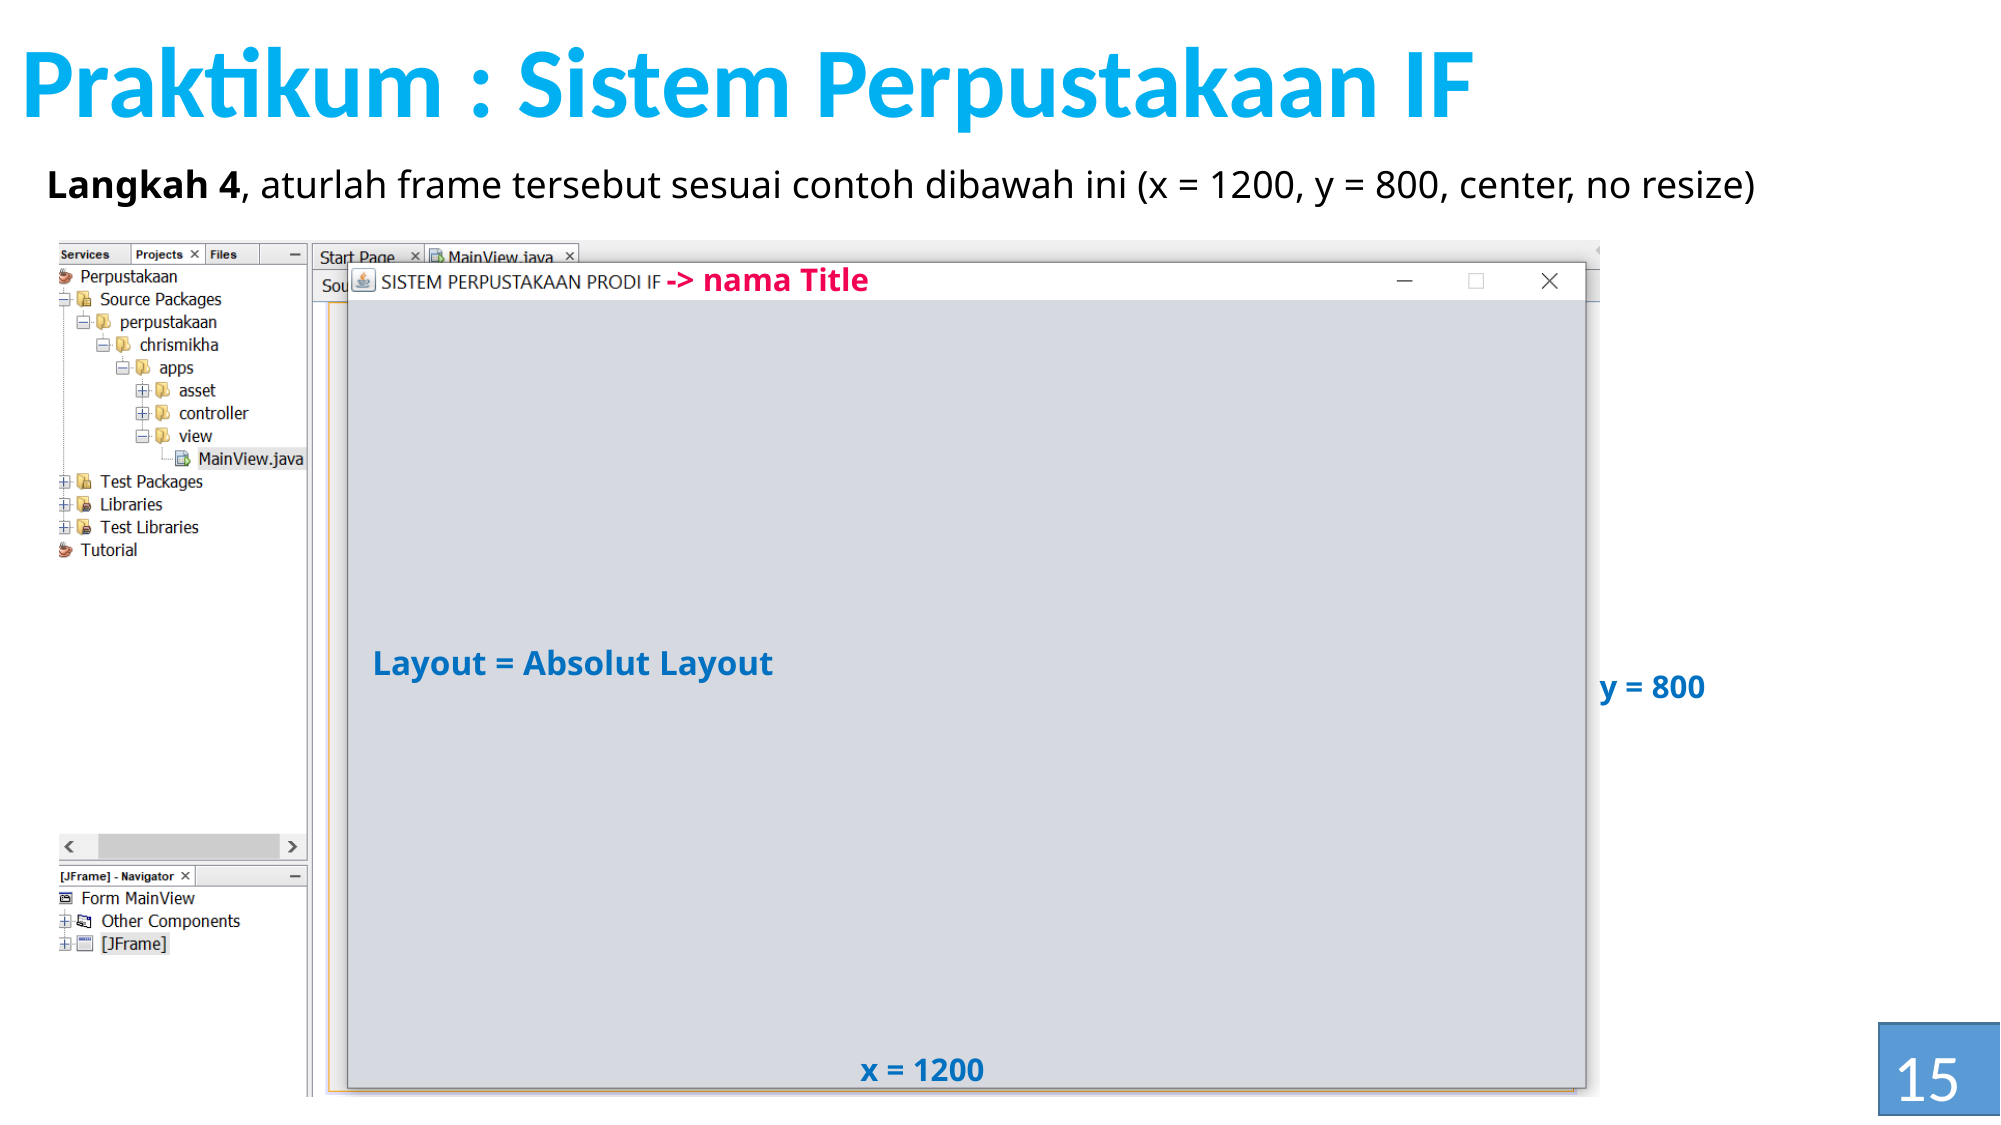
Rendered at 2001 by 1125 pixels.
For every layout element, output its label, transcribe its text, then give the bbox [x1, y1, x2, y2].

text_box Praktikum : Sistem Perpustakaan IF [6, 10, 1939, 146]
picture [59, 240, 1600, 1097]
text_box Langkah 4, aturlah frame tersebut sesuai contoh dibawah ini (x = 1200, y = 800, center, no resize) [31, 145, 1994, 290]
text_box [1878, 1022, 2000, 1027]
text_box 15 [1878, 1027, 2000, 1122]
text_box y = 800 [1600, 651, 2000, 714]
